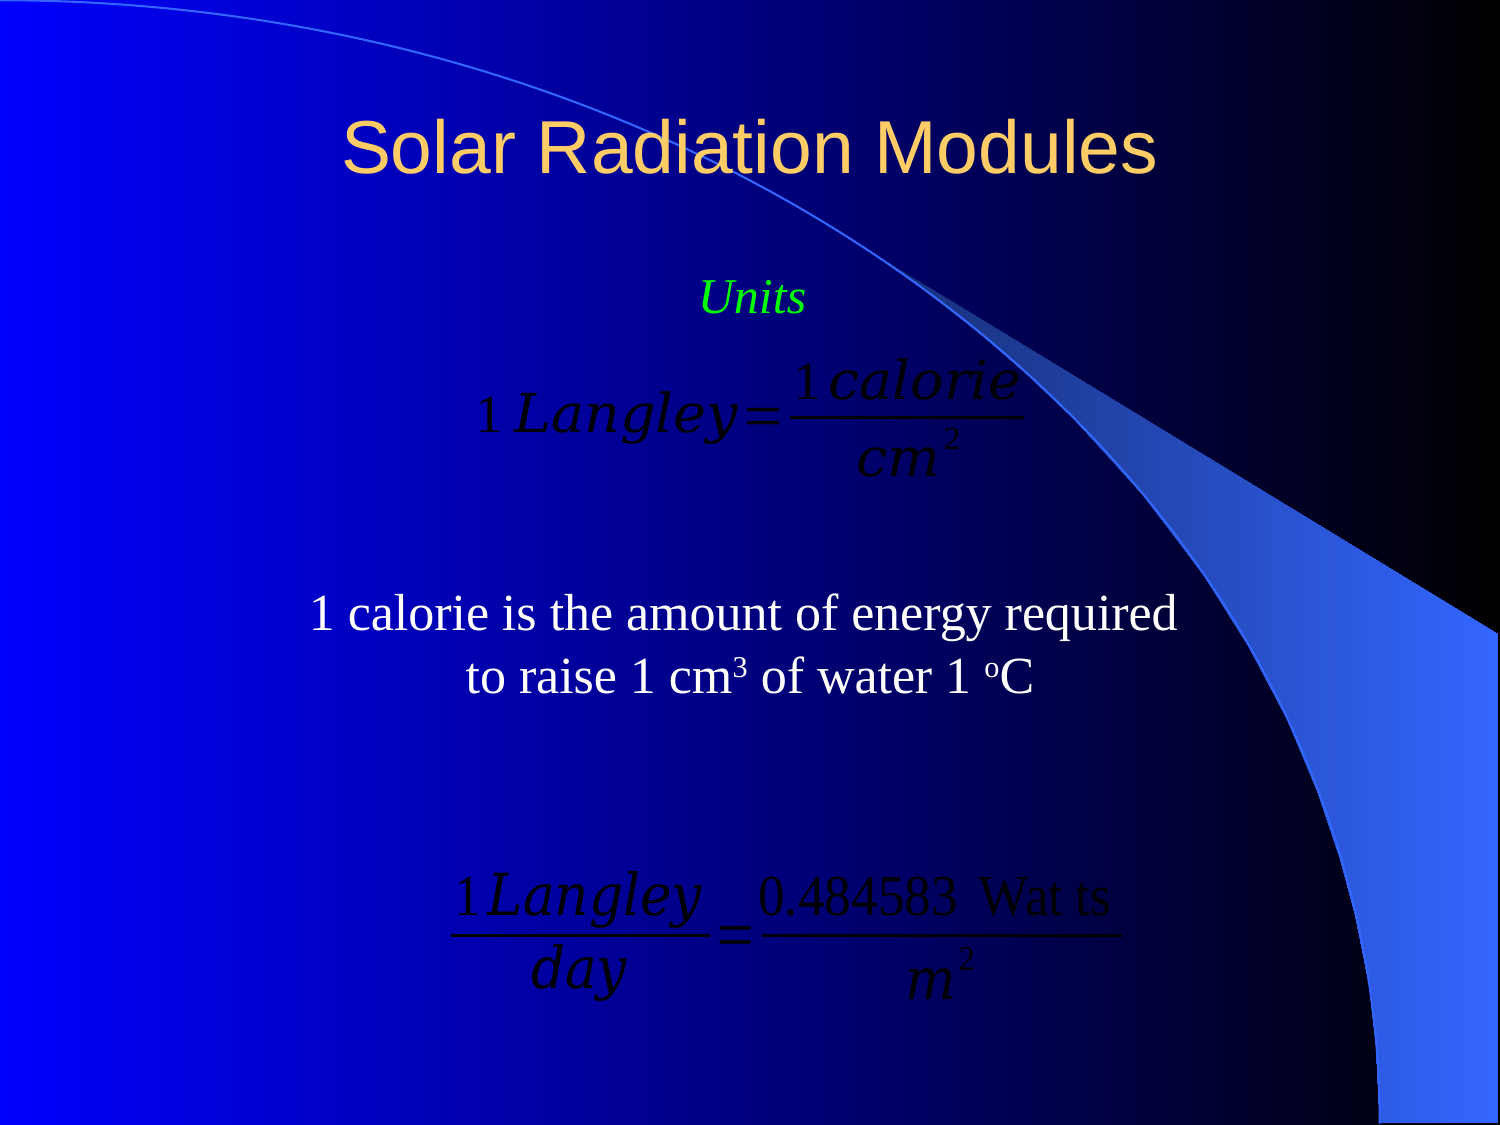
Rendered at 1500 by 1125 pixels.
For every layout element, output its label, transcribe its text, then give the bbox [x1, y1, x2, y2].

text_box Units [682, 256, 822, 331]
title Solar Radiation Modules [0, 49, 1500, 238]
text_box 1 calorie is the amount of energy required to raise 1 cm3 of water 1 oC [293, 571, 1206, 711]
